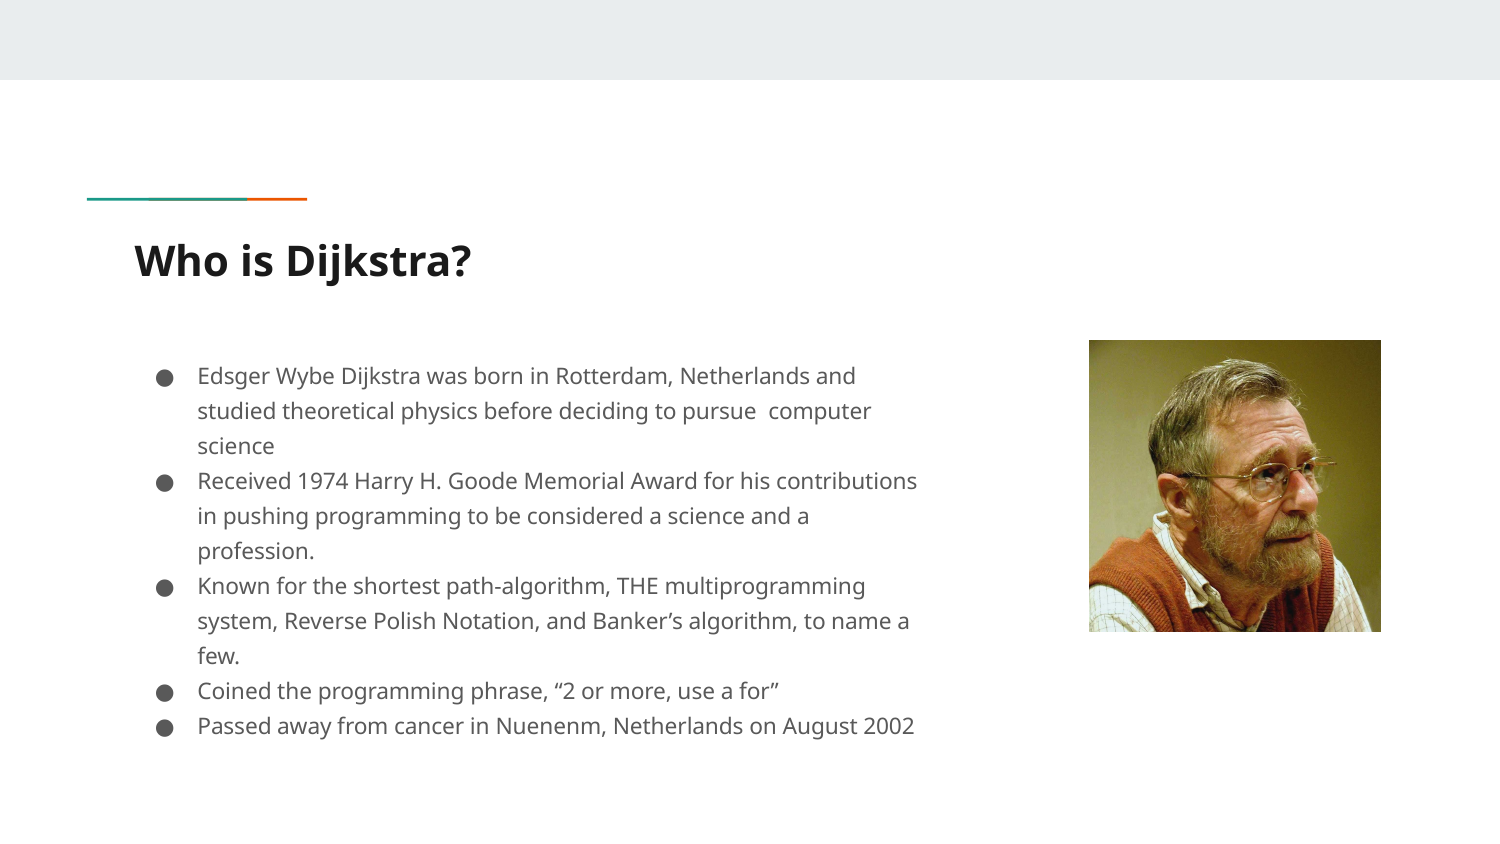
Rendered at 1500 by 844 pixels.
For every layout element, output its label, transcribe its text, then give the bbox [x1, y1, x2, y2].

title Who is Dijkstra? [119, 216, 1381, 305]
list Edsger Wybe Dijkstra was born in Rotterdam, Netherlands and studied theoretical physics before deciding to pursue computer science Received 1974 Harry H. Goode Memorial Award for his contributions in pushing programming to be considered a science and a profession. Known for the shortest path-algorithm, THE multiprogramming system, Reverse Polish Notation, and Banker’s algorithm, to name a few. Coined the programming phrase, “2 or more, use a for” Passed away from cancer in Nuenenm, Netherlands on August 2002 [119, 341, 943, 792]
picture [1089, 340, 1382, 633]
